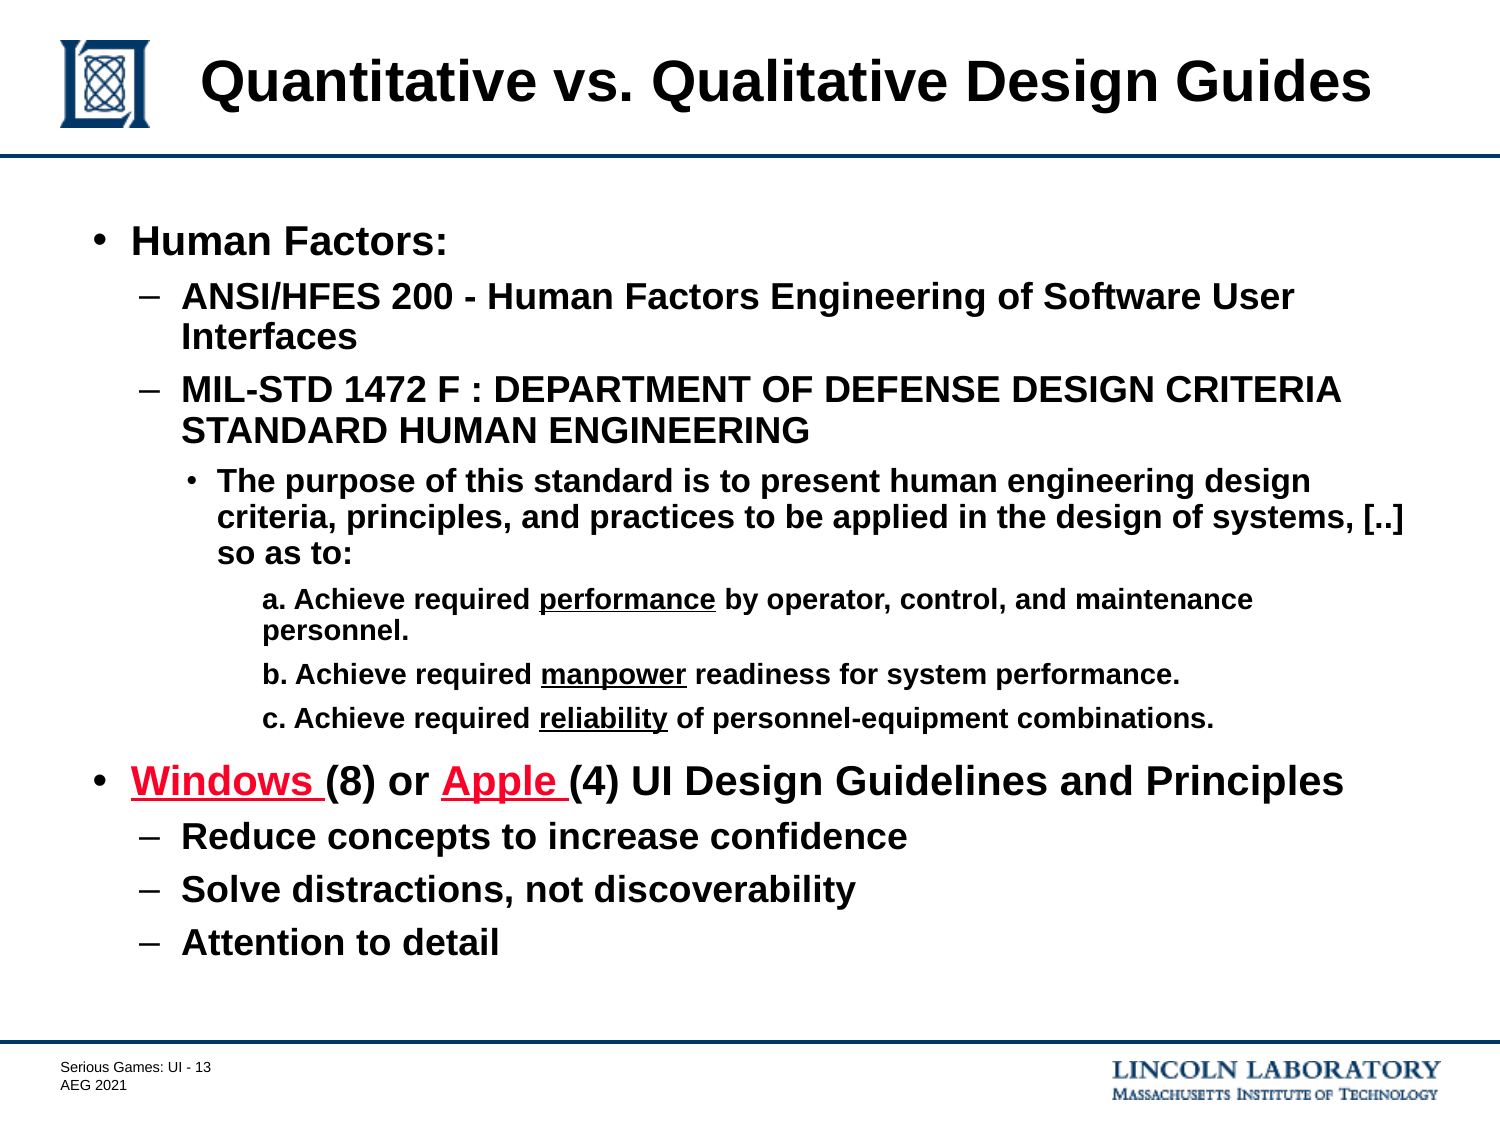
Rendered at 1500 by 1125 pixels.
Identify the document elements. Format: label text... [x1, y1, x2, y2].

title Quantitative vs. Qualitative Design Guides [154, 16, 1421, 151]
picture [1111, 1061, 1441, 1100]
picture [60, 40, 150, 128]
list Human Factors: ANSI/HFES 200 - Human Factors Engineering of Software User Interfaces MIL-STD 1472 F : DEPARTMENT OF DEFENSE DESIGN CRITERIA STANDARD HUMAN ENGINEERING The purpose of this standard is to present human engineering design criteria, principles, and practices to be applied in the design of systems, [..] so as to: a. Achieve required performance by operator, control, and maintenance personnel. b. Achieve required manpower readiness for system performance. c. Achieve required reliability of personnel-equipment combinations. Windows (8) or Apple (4) UI Design Guidelines and Principles Reduce concepts to increase confidence Solve distractions, not discoverability Attention to detail [77, 212, 1422, 1005]
